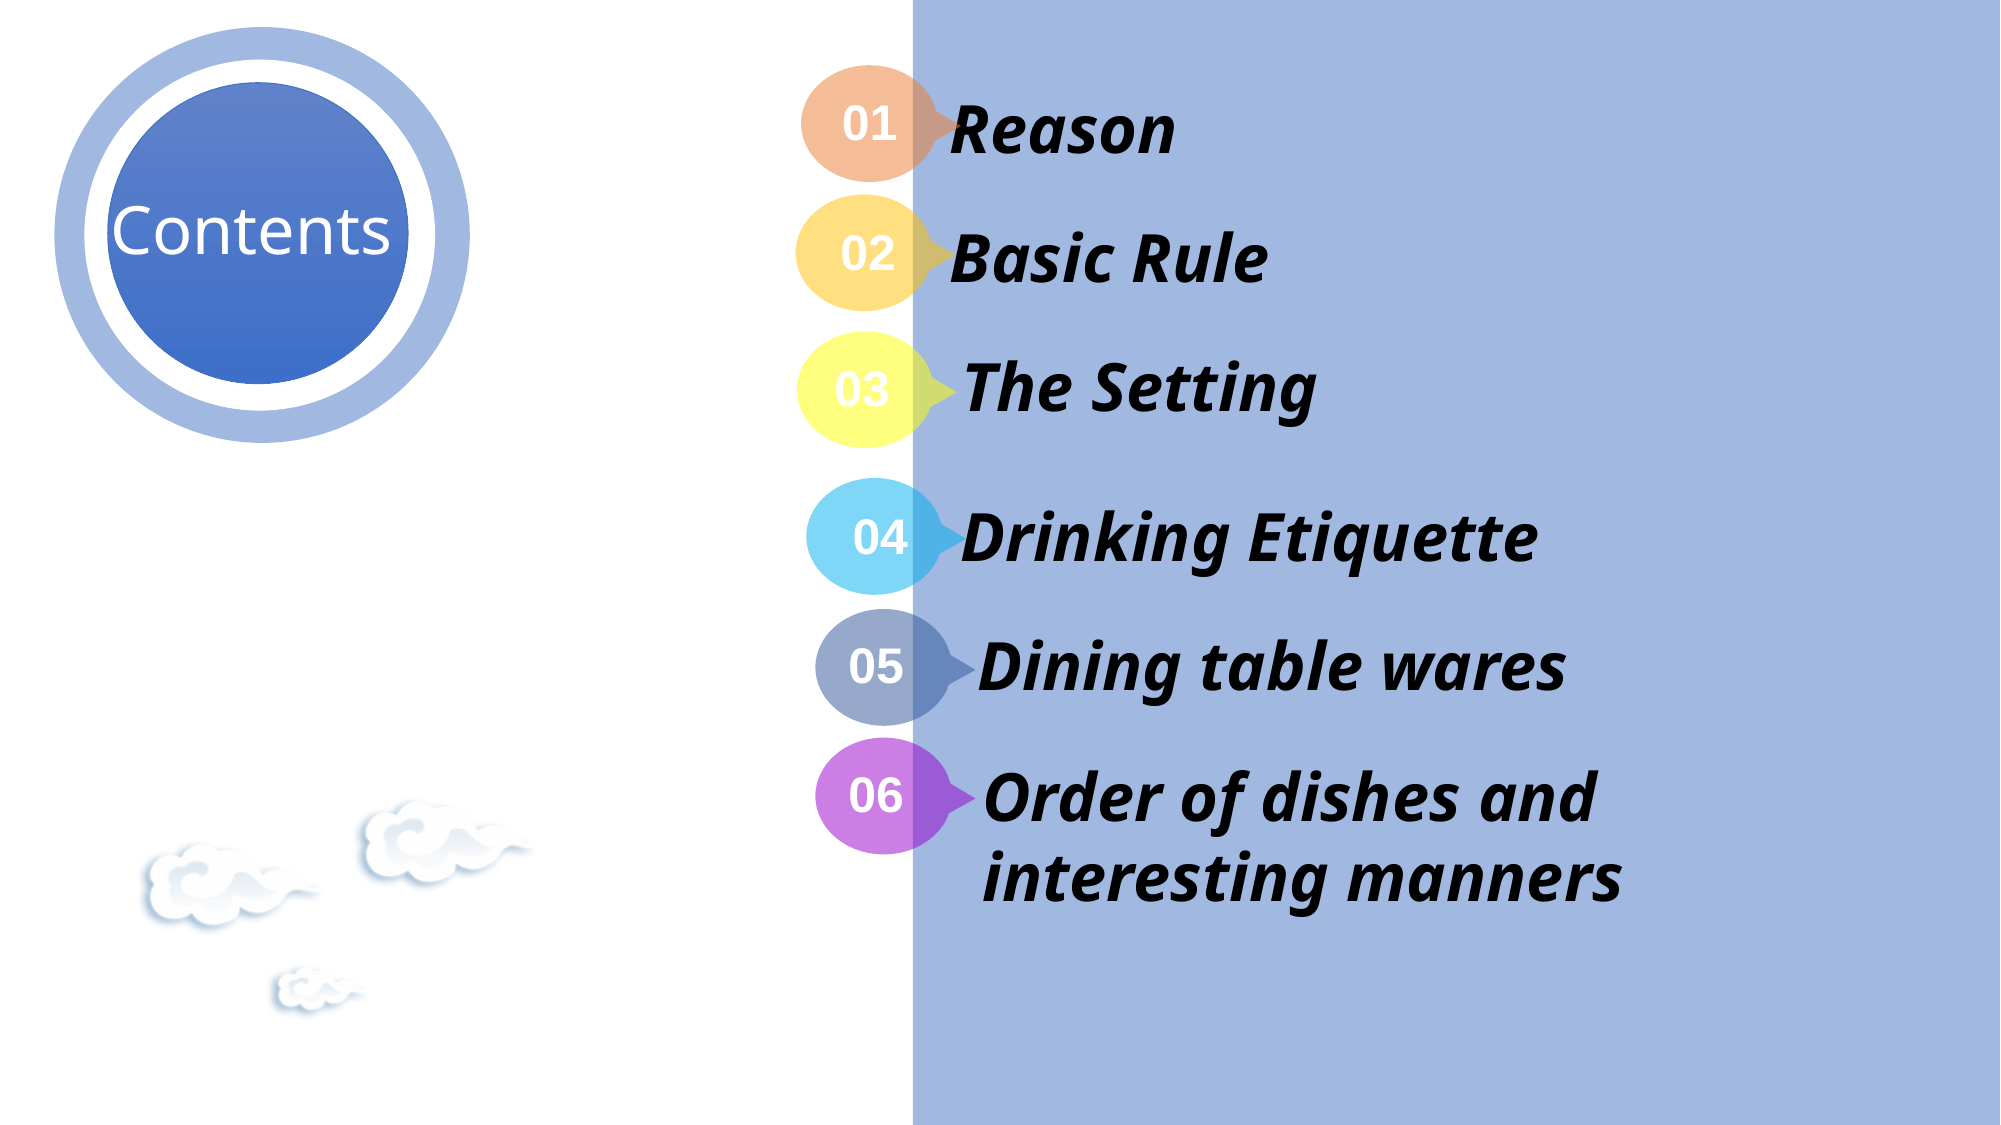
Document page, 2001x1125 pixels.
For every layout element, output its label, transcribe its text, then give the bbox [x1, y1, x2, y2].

text_box [815, 737, 967, 855]
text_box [54, 27, 470, 443]
text_box Order of dishes and interesting manners [967, 747, 1963, 922]
text_box Dining table wares [962, 616, 1963, 712]
text_box Basic Rule [934, 208, 1701, 304]
text_box 04 [836, 497, 924, 573]
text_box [802, 59, 948, 182]
text_box Reason [948, 79, 1242, 175]
text_box [815, 608, 962, 726]
text_box 05 [832, 626, 920, 702]
text_box Drinking Etiquette [945, 487, 1647, 582]
text_box 06 [832, 755, 920, 830]
text_box [806, 477, 945, 595]
text_box 02 [825, 213, 911, 289]
text_box [795, 194, 956, 312]
picture [102, 753, 589, 1064]
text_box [798, 325, 944, 448]
text_box The Setting [946, 337, 1378, 433]
text_box [912, 0, 2000, 1125]
